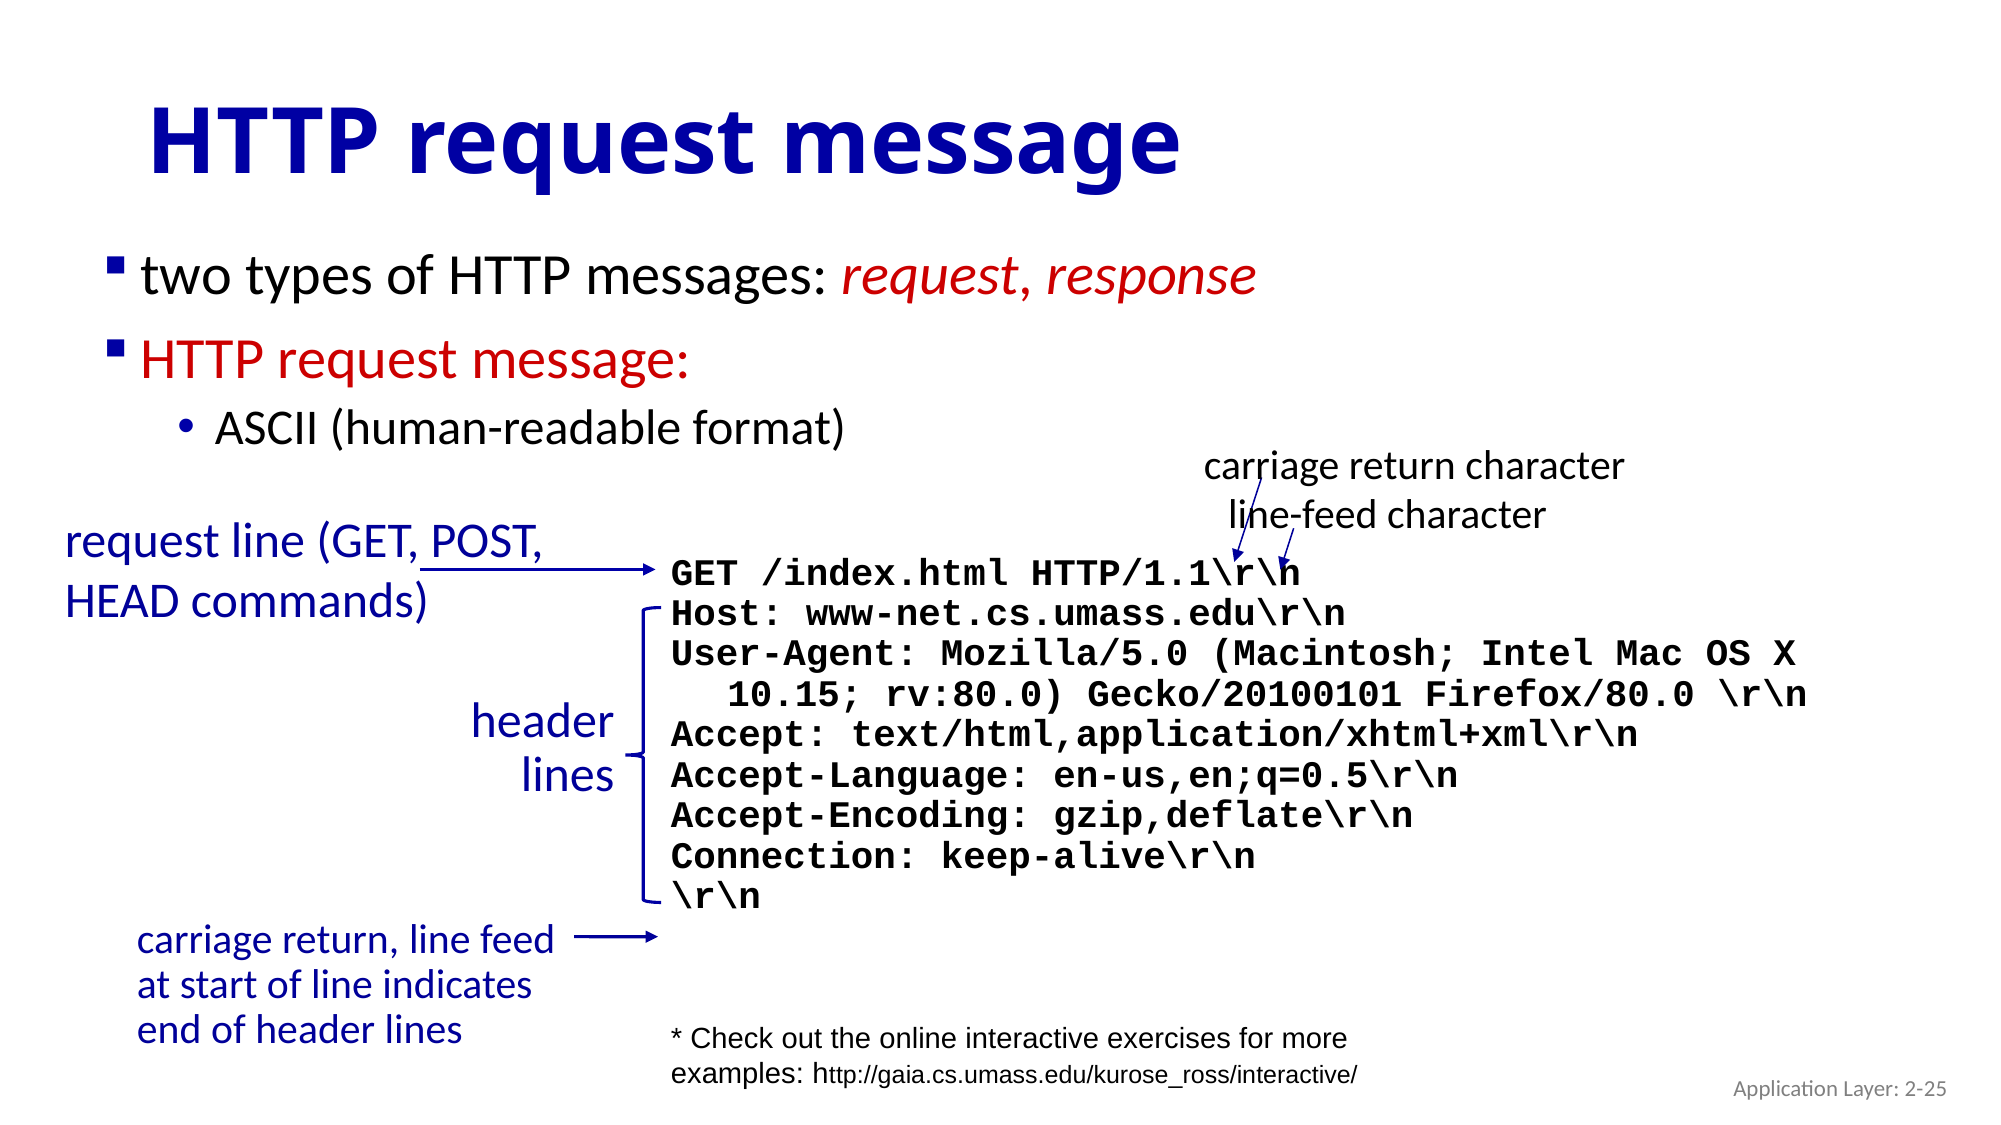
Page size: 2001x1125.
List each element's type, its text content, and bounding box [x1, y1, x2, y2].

title HTTP request message [131, 70, 1856, 218]
text_box header lines [455, 687, 630, 810]
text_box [49, 500, 656, 637]
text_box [1234, 430, 1700, 570]
text_box [625, 607, 662, 904]
text_box GET /index.html HTTP/1.1\r\n Host: www-net.cs.umass.edu\r\n User-Agent: Mozilla/5.0 (Macintosh; Intel Mac OS X 10.15; rv:80.0) Gecko/20100101 Firefox/80.0 \r\n Accept: text/html,application/xhtml+xml\r\n Accept-Language: en-us,en;q=0.5\r\n Accept-Encoding: gzip,deflate\r\n Connection: keep-alive\r\n \r\n [656, 545, 1956, 925]
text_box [121, 910, 1396, 1099]
text_box two types of HTTP messages: request, response HTTP request message: ASCII (human-readable format) [87, 236, 2000, 472]
slide_number Application Layer: 2-25 [1512, 1056, 1963, 1117]
